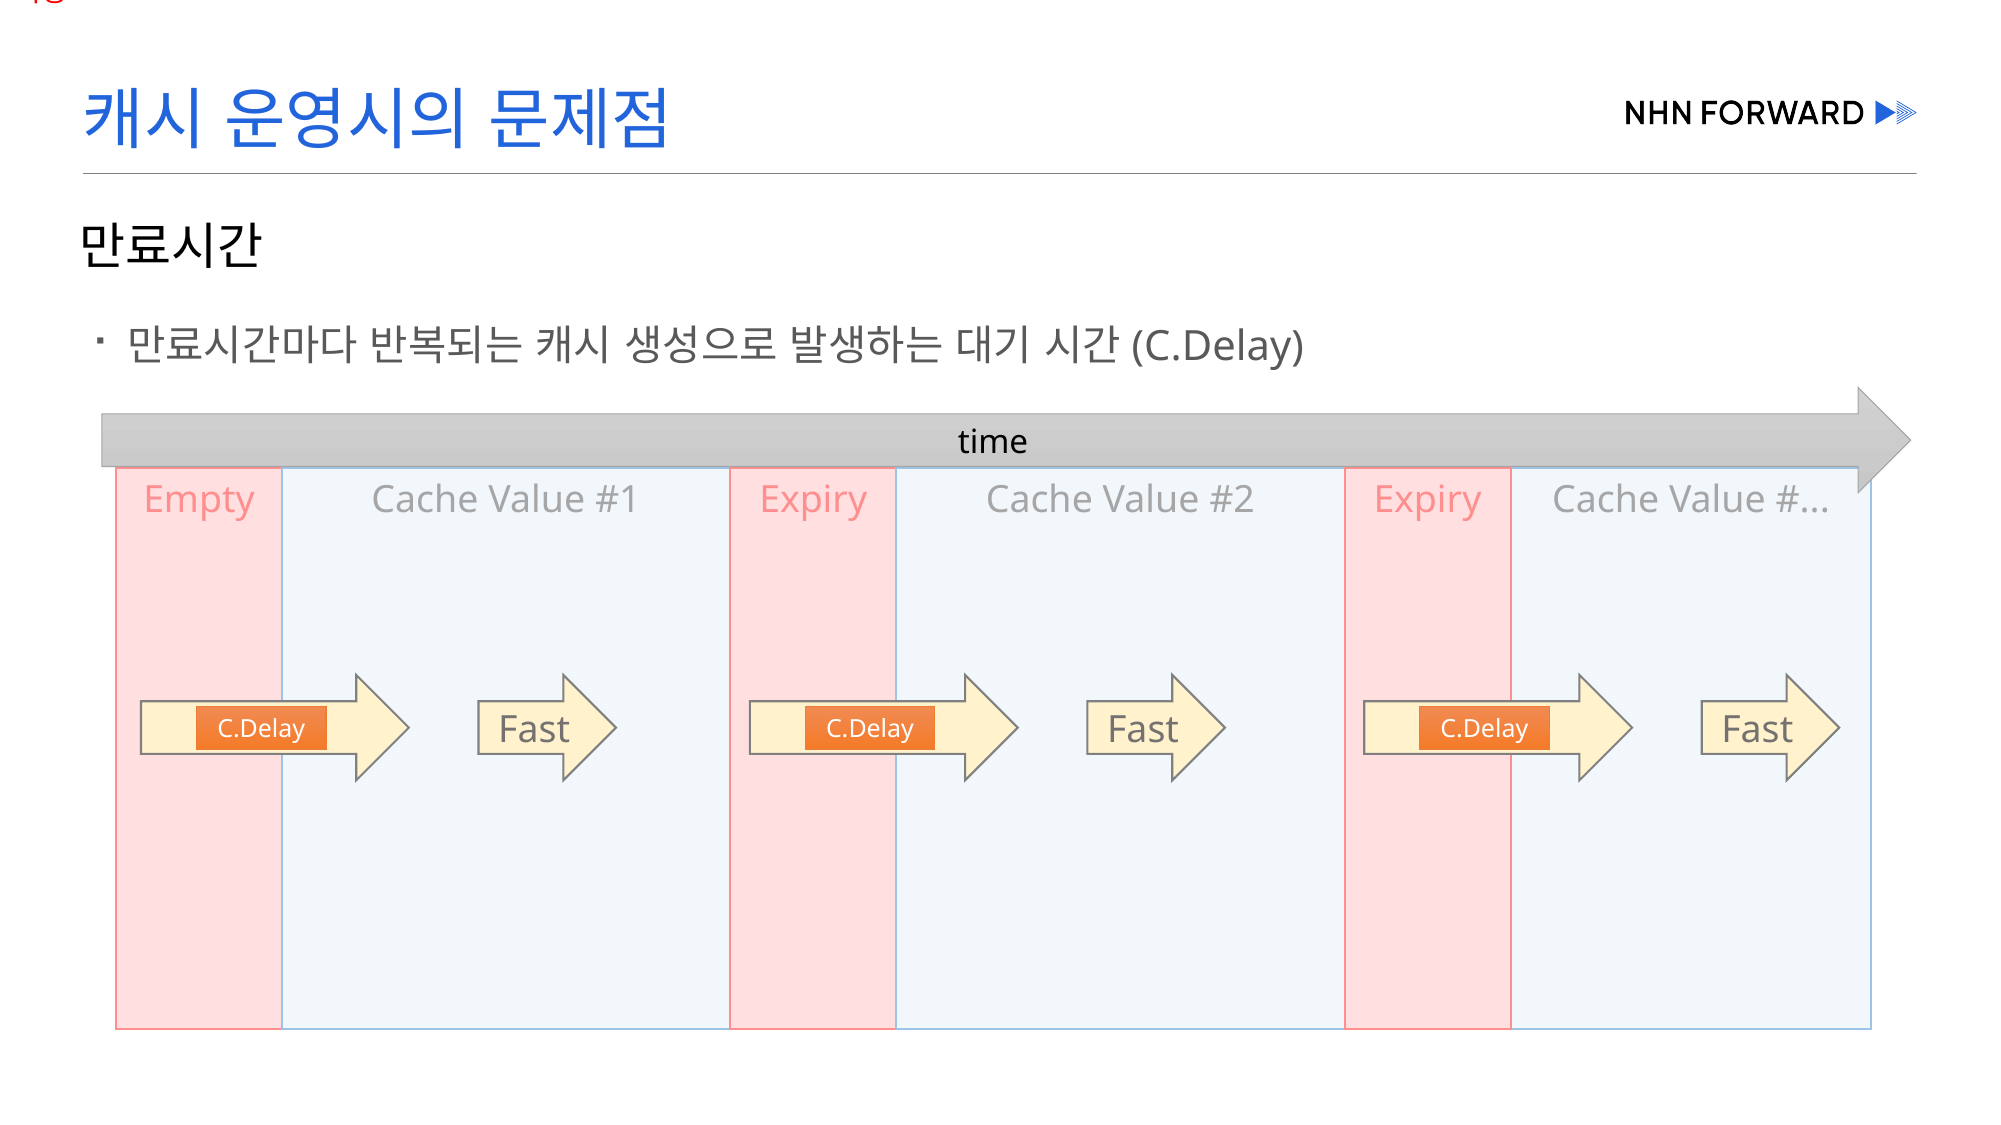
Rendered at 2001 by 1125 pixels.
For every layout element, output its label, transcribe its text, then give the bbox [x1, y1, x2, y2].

text_box Cache Value #... [1512, 468, 1872, 1030]
text_box Fast [1700, 672, 1841, 783]
text_box Empty [115, 468, 281, 1030]
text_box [1364, 674, 1633, 781]
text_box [140, 674, 409, 781]
text_box Expiry [729, 468, 895, 1030]
text_box Expiry [1344, 468, 1512, 1030]
text_box time [101, 386, 1912, 495]
text_box Fast [477, 672, 618, 783]
list 만료시간 [64, 210, 1687, 286]
text_box Cache Value #2 [895, 468, 1344, 1030]
picture [1687, 100, 1917, 125]
text_box Cache Value #1 [281, 468, 729, 1030]
text_box Fast [1086, 672, 1227, 783]
title 캐시 운영시의 문제점 [67, 35, 1687, 175]
list 만료시간마다 반복되는 캐시 생성으로 발생하는 대기 시간(C.Delay) [64, 293, 1687, 796]
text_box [749, 674, 1018, 781]
